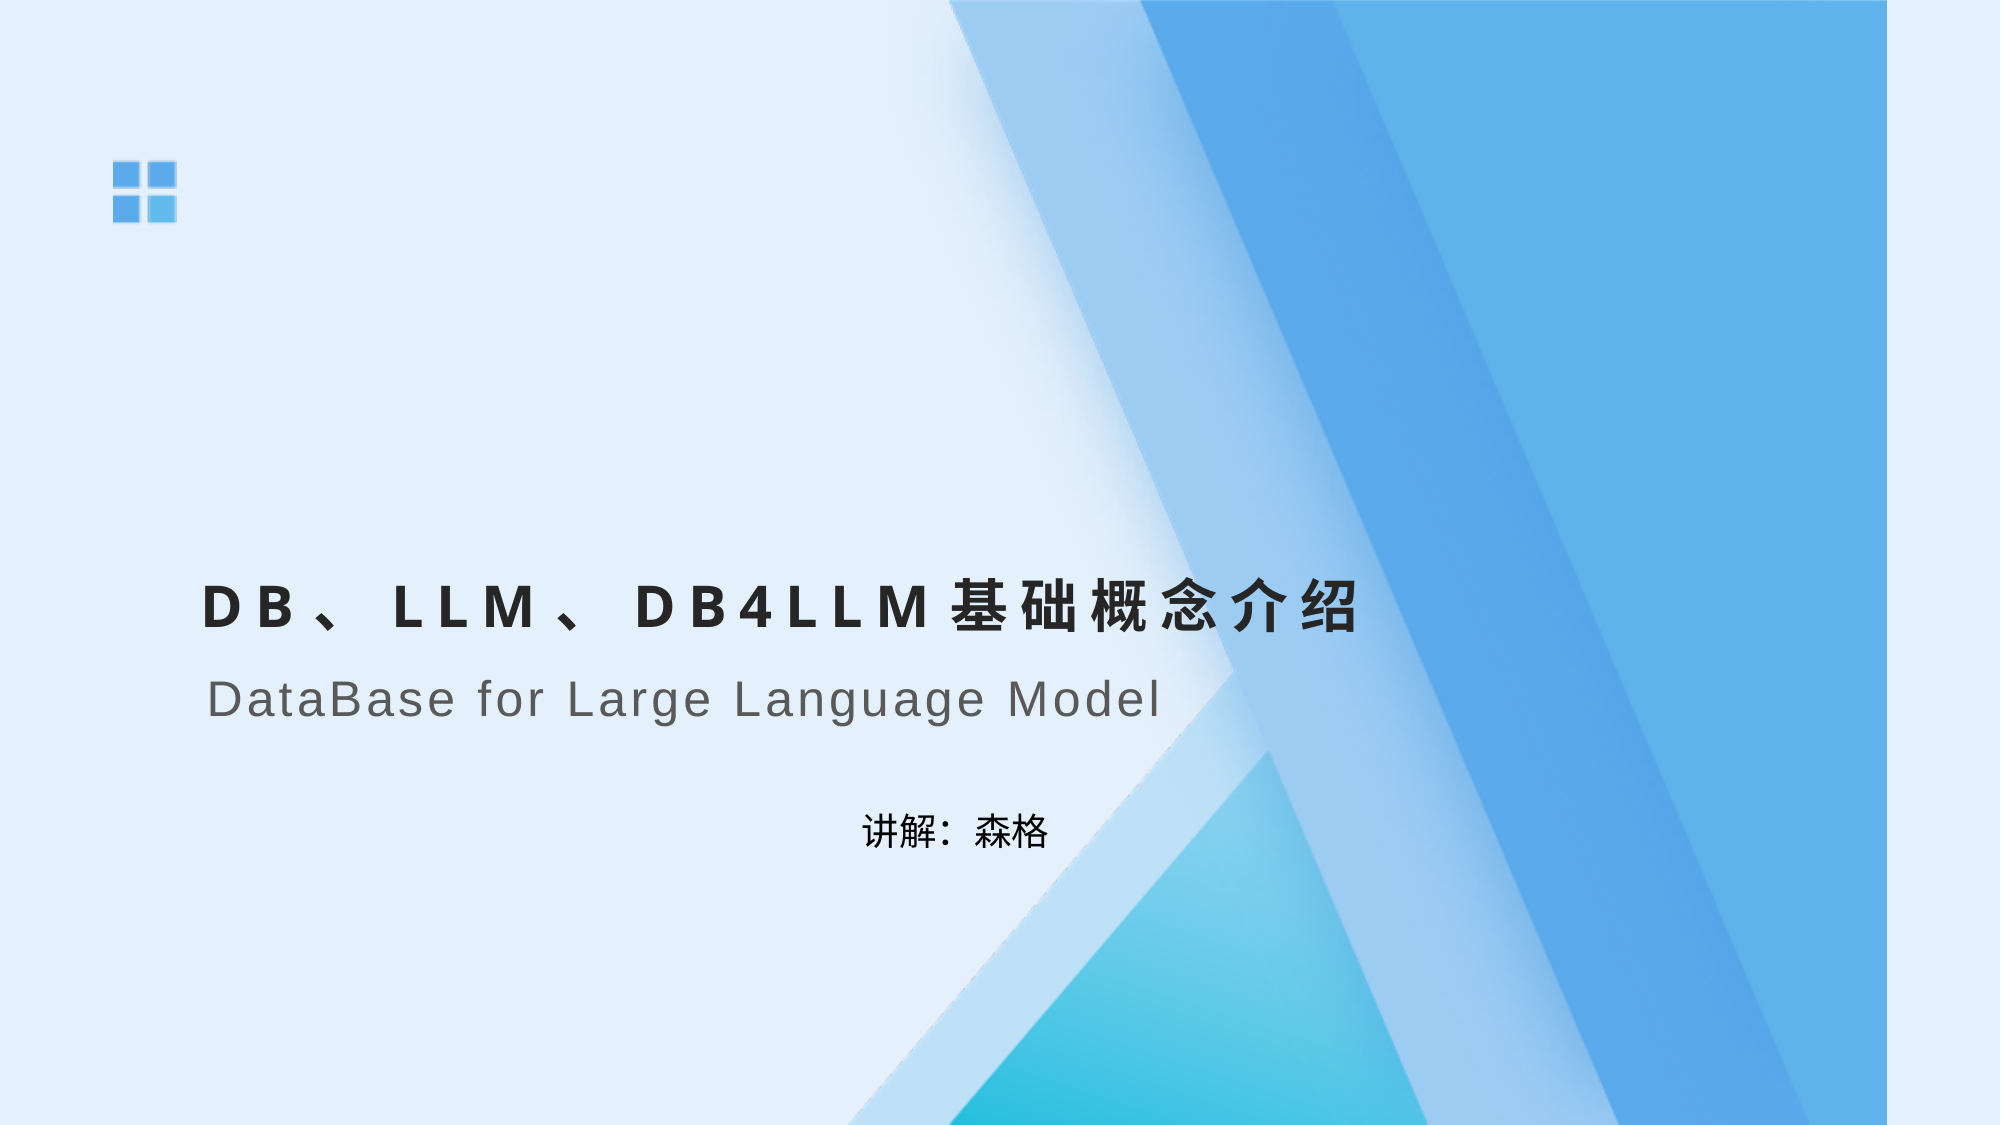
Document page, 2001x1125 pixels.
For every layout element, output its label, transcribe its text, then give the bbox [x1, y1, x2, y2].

picture [113, 0, 1887, 1125]
subtitle DataBase for Large Language Model [206, 666, 1171, 744]
title DB、LLM、DB4LLM基础概念介绍 [200, 504, 1388, 640]
text_box 讲解：森格 [847, 800, 1097, 861]
